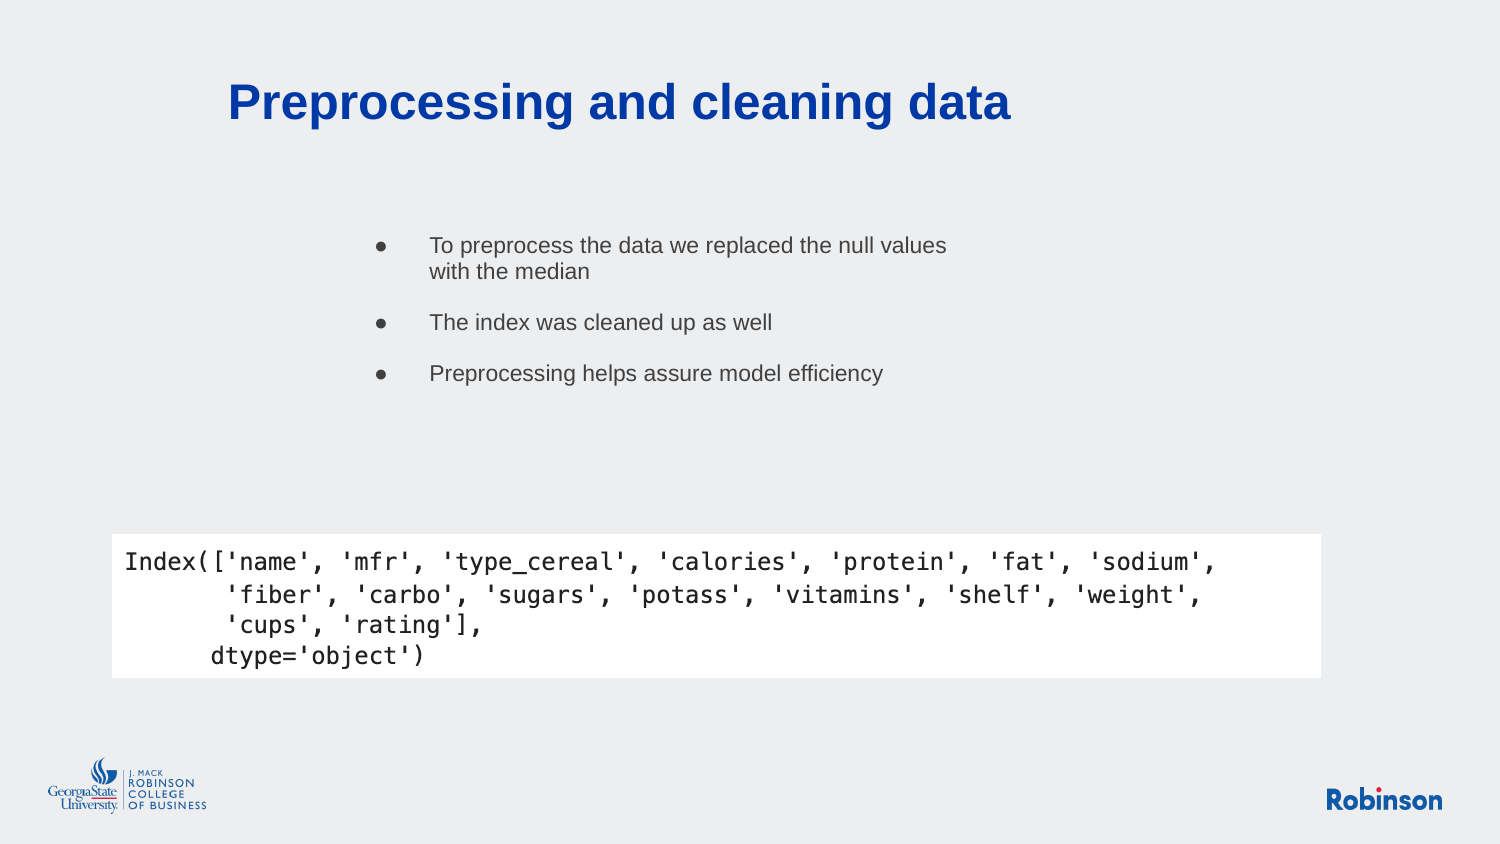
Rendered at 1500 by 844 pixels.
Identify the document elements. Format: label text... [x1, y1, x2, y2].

list To preprocess the data we replaced the null values with the median The index was cleaned up as well Preprocessing helps assure model efficiency [339, 217, 963, 486]
picture [1327, 787, 1442, 810]
picture [48, 757, 206, 814]
title Preprocessing and cleaning data [212, 64, 1089, 199]
picture [112, 534, 1321, 678]
